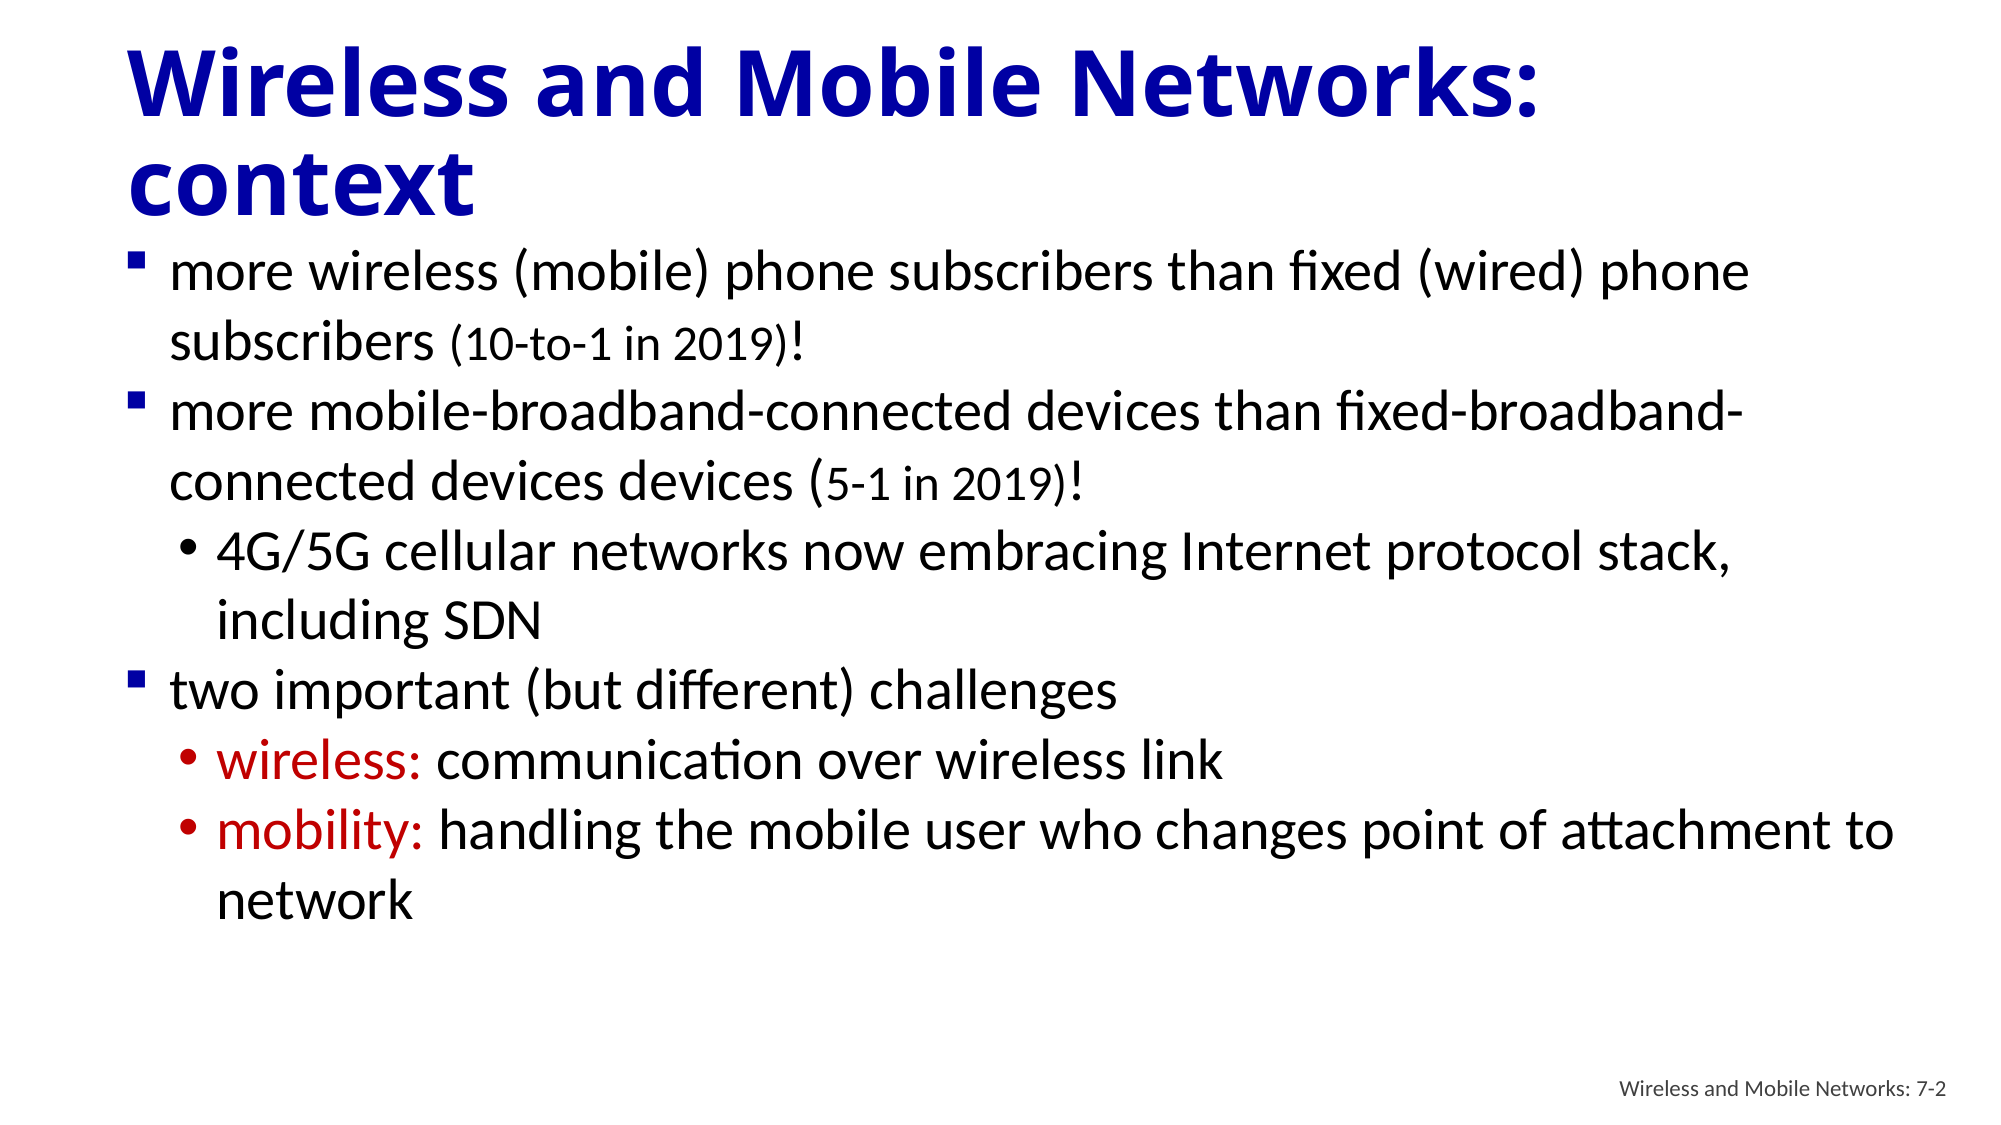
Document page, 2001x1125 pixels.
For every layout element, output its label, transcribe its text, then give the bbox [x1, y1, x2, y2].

text_box more wireless (mobile) phone subscribers than fixed (wired) phone subscribers (10-to-1 in 2019)! more mobile-broadband-connected devices than fixed-broadband-connected devices devices (5-1 in 2019)! 4G/5G cellular networks now embracing Internet protocol stack, including SDN two important (but different) challenges wireless: communication over wireless link mobility: handling the mobile user who changes point of attachment to network [87, 224, 1925, 988]
title Wireless and Mobile Networks: context [112, 62, 1838, 210]
slide_number Wireless and Mobile Networks: 7-2 [1512, 1056, 1963, 1117]
